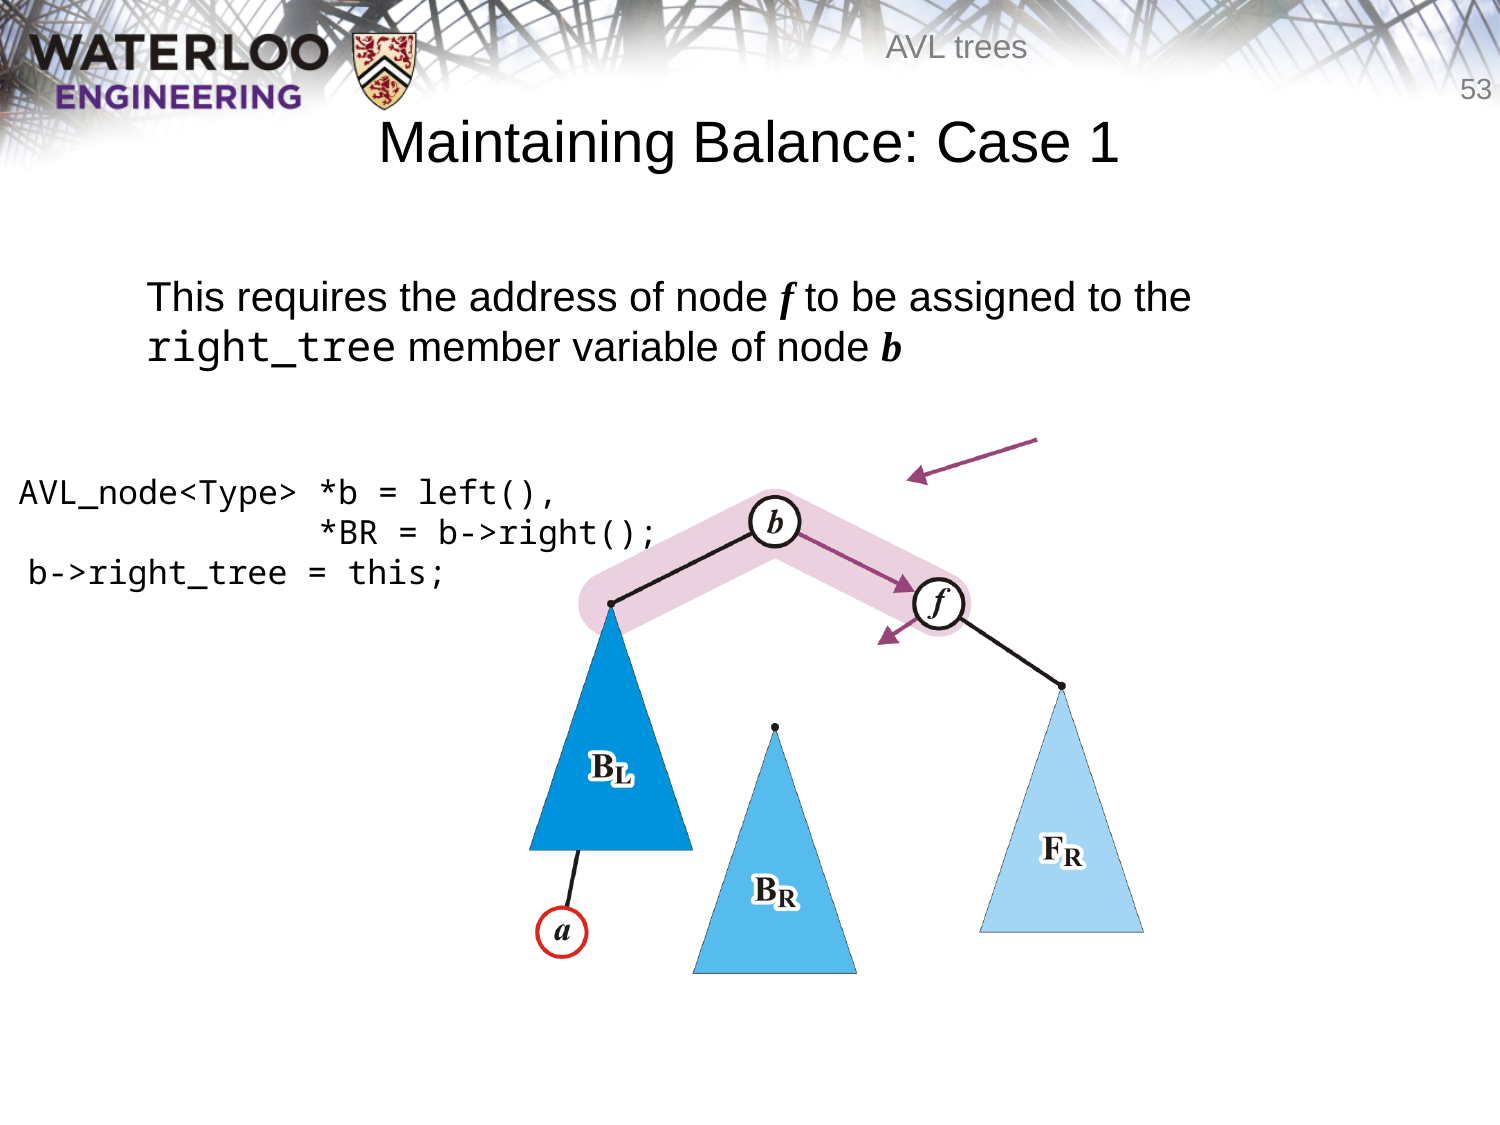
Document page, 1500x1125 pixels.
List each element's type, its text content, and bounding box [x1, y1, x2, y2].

list This requires the address of node f to be assigned to the right_tree member variable of node b [74, 262, 1426, 1006]
title Maintaining Balance: Case 1 [74, 44, 1426, 233]
text_box AVL_node<Type> *b = left(), *BR = b->right(); [3, 463, 236, 559]
text_box b->right_tree = this; [13, 559, 236, 599]
picture [0, 0, 1500, 1125]
